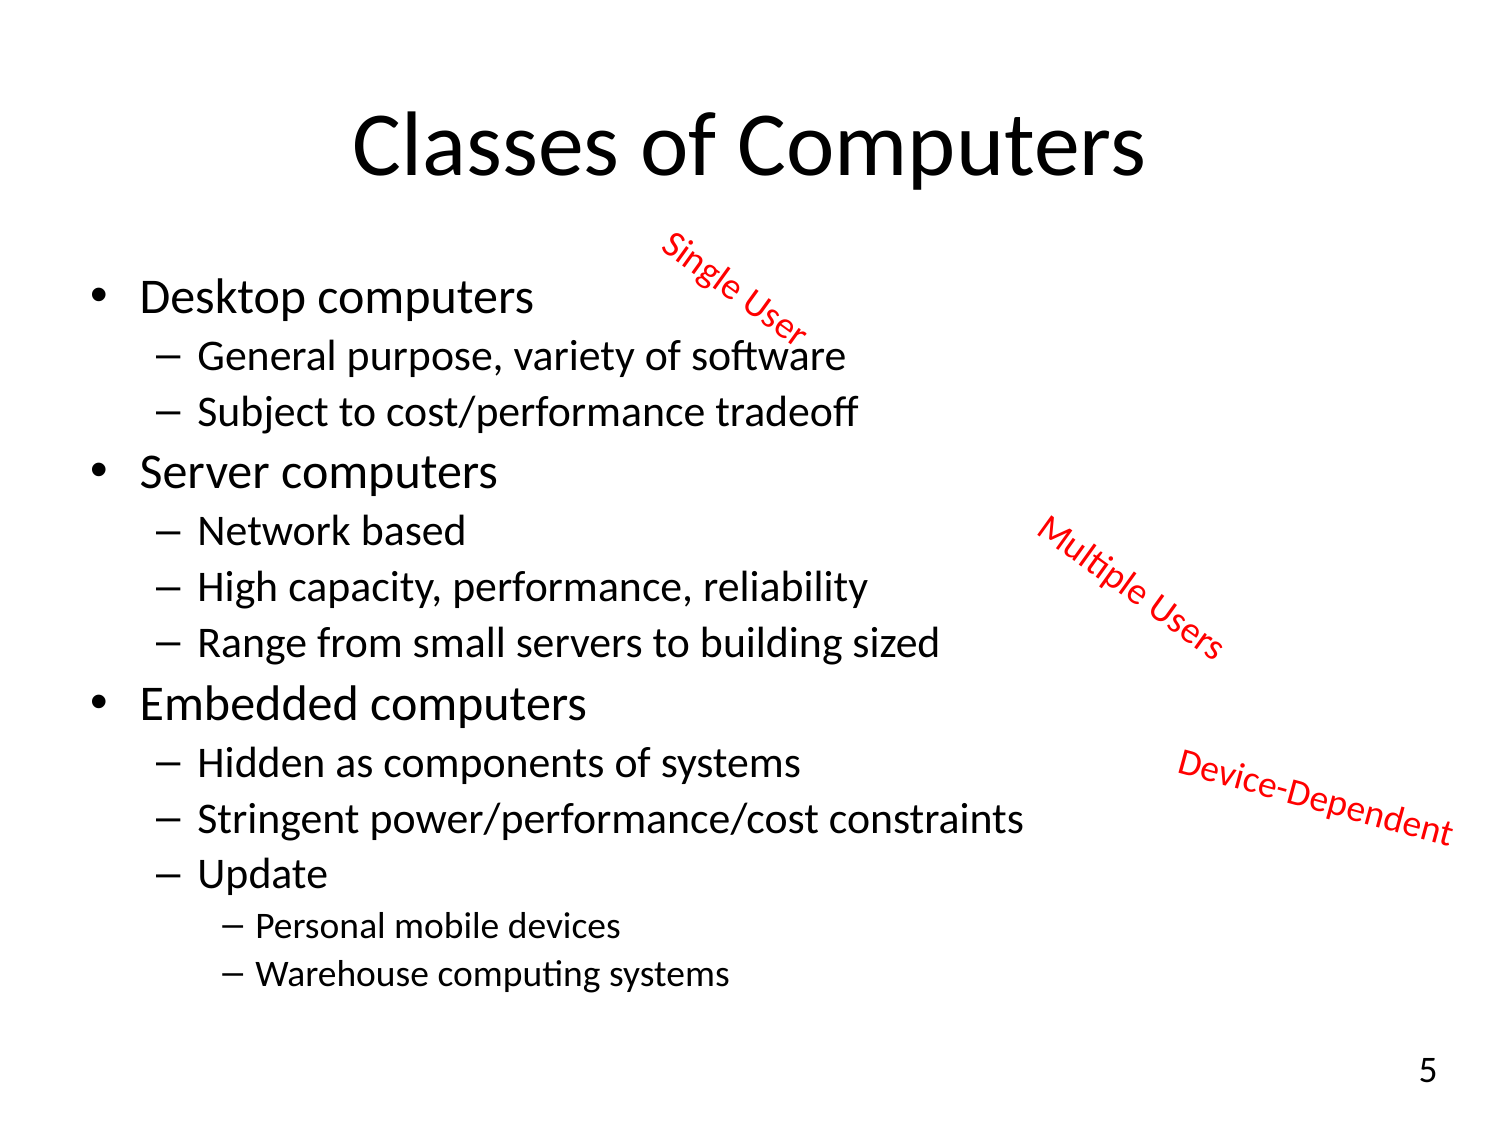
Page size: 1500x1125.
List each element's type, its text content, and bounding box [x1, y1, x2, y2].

list Desktop computers General purpose, variety of software Subject to cost/performance tradeoff Server computers Network based High capacity, performance, reliability Range from small servers to building sized Embedded computers Hidden as components of systems Stringent power/performance/cost constraints Update Personal mobile devices Warehouse computing systems [75, 262, 1425, 1005]
text_box Multiple Users [1014, 488, 1253, 684]
text_box 5 [1403, 1037, 1453, 1098]
text_box Device-Dependent [1157, 725, 1476, 866]
title Classes of Computers [75, 45, 1425, 233]
text_box Single User [638, 204, 836, 370]
